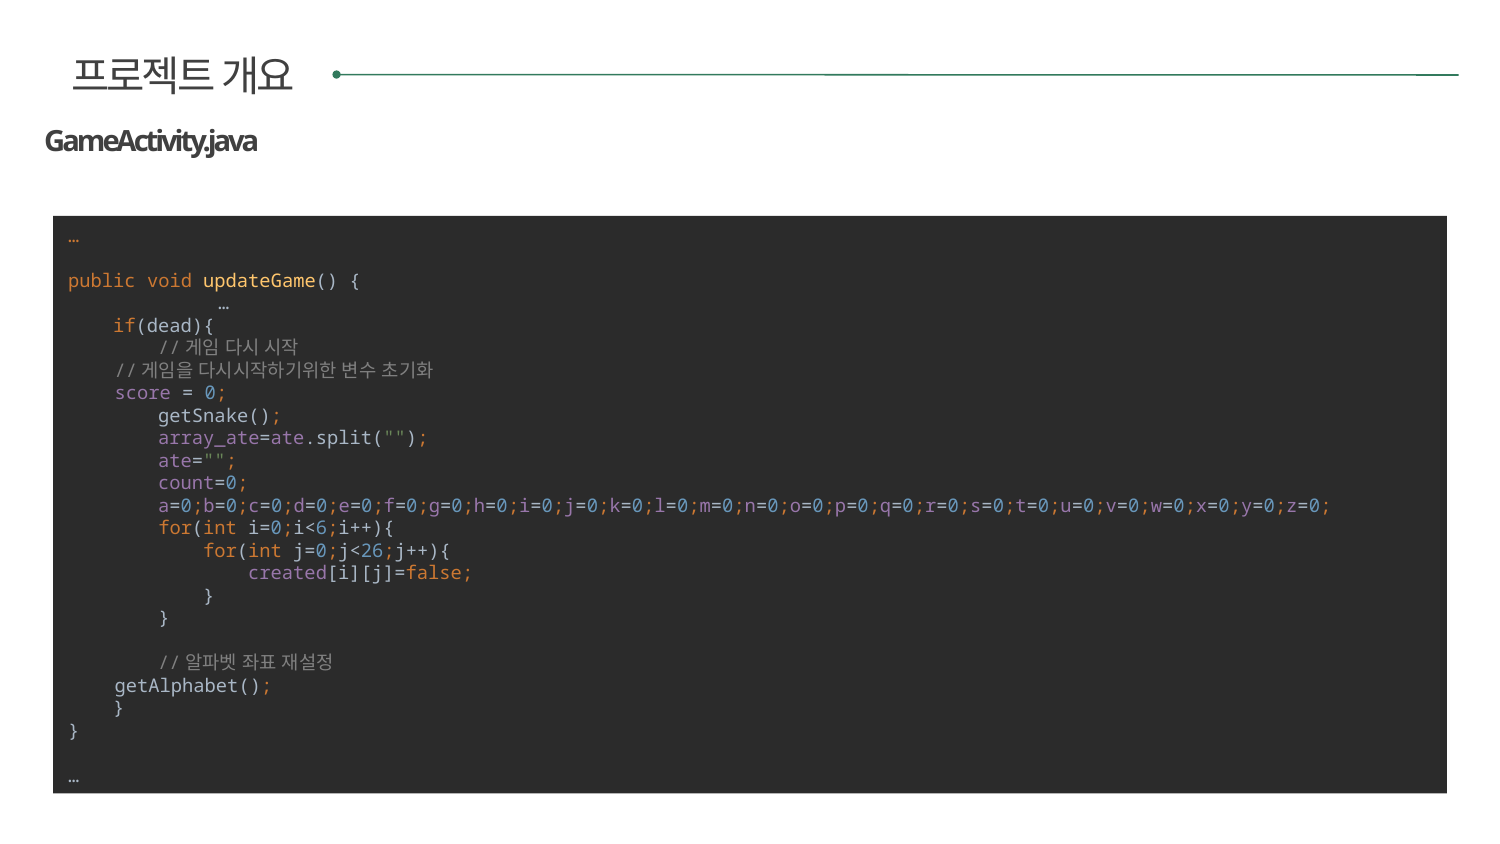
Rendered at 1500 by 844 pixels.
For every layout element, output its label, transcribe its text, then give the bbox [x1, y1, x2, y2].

text_box 프로젝트 개요 [29, 42, 337, 107]
list … public void updateGame() { … if(dead){ //게임 다시 시작 //게임을 다시시작하기위한 변수 초기화 score = 0; getSnake(); array_ate=ate.split(""); ate=""; count=0; a=0;b=0;c=0;d=0;e=0;f=0;g=0;h=0;i=0;j=0;k=0;l=0;m=0;n=0;o=0;p=0;q=0;r=0;s=0;t=0;u=0;v=0;w=0;x=0;y=0;z=0; for(int i=0;i<6;i++){ for(int j=0;j<26;j++){ created[i][j]=false; } } //알파벳 좌표 재설정 getAlphabet(); } } … [53, 215, 1447, 794]
text_box GameActivity.java [29, 115, 408, 166]
